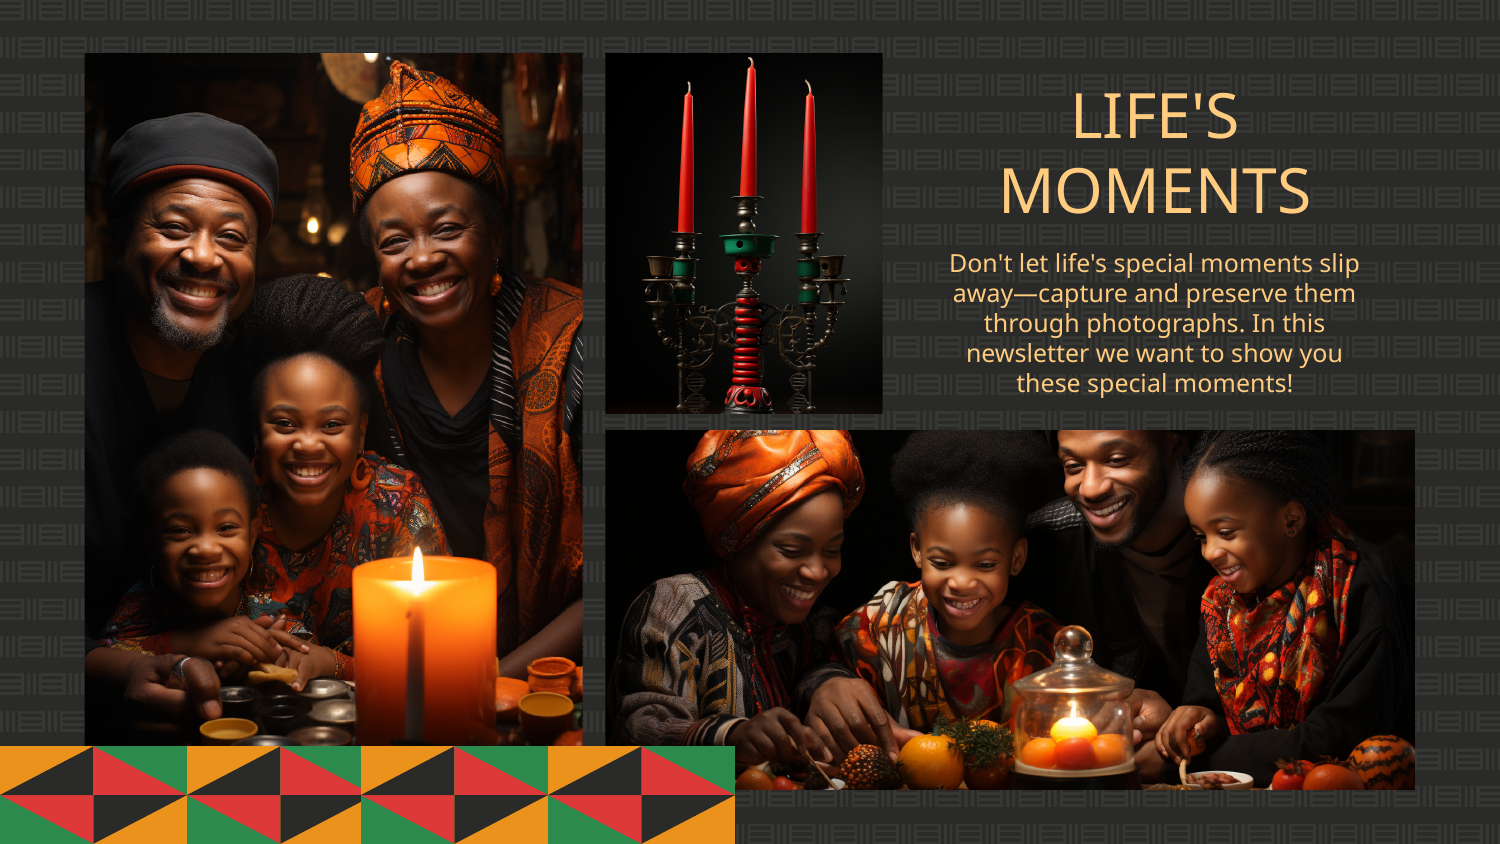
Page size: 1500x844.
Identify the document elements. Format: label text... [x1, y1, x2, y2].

picture [605, 430, 1416, 790]
picture [605, 53, 883, 414]
title LIFE'S MOMENTS [927, 66, 1383, 232]
picture [84, 53, 583, 745]
subtitle Don't let life's special moments slip away—capture and preserve them through photographs. In this newsletter we want to show you these special moments! [927, 232, 1383, 414]
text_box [0, 745, 736, 844]
